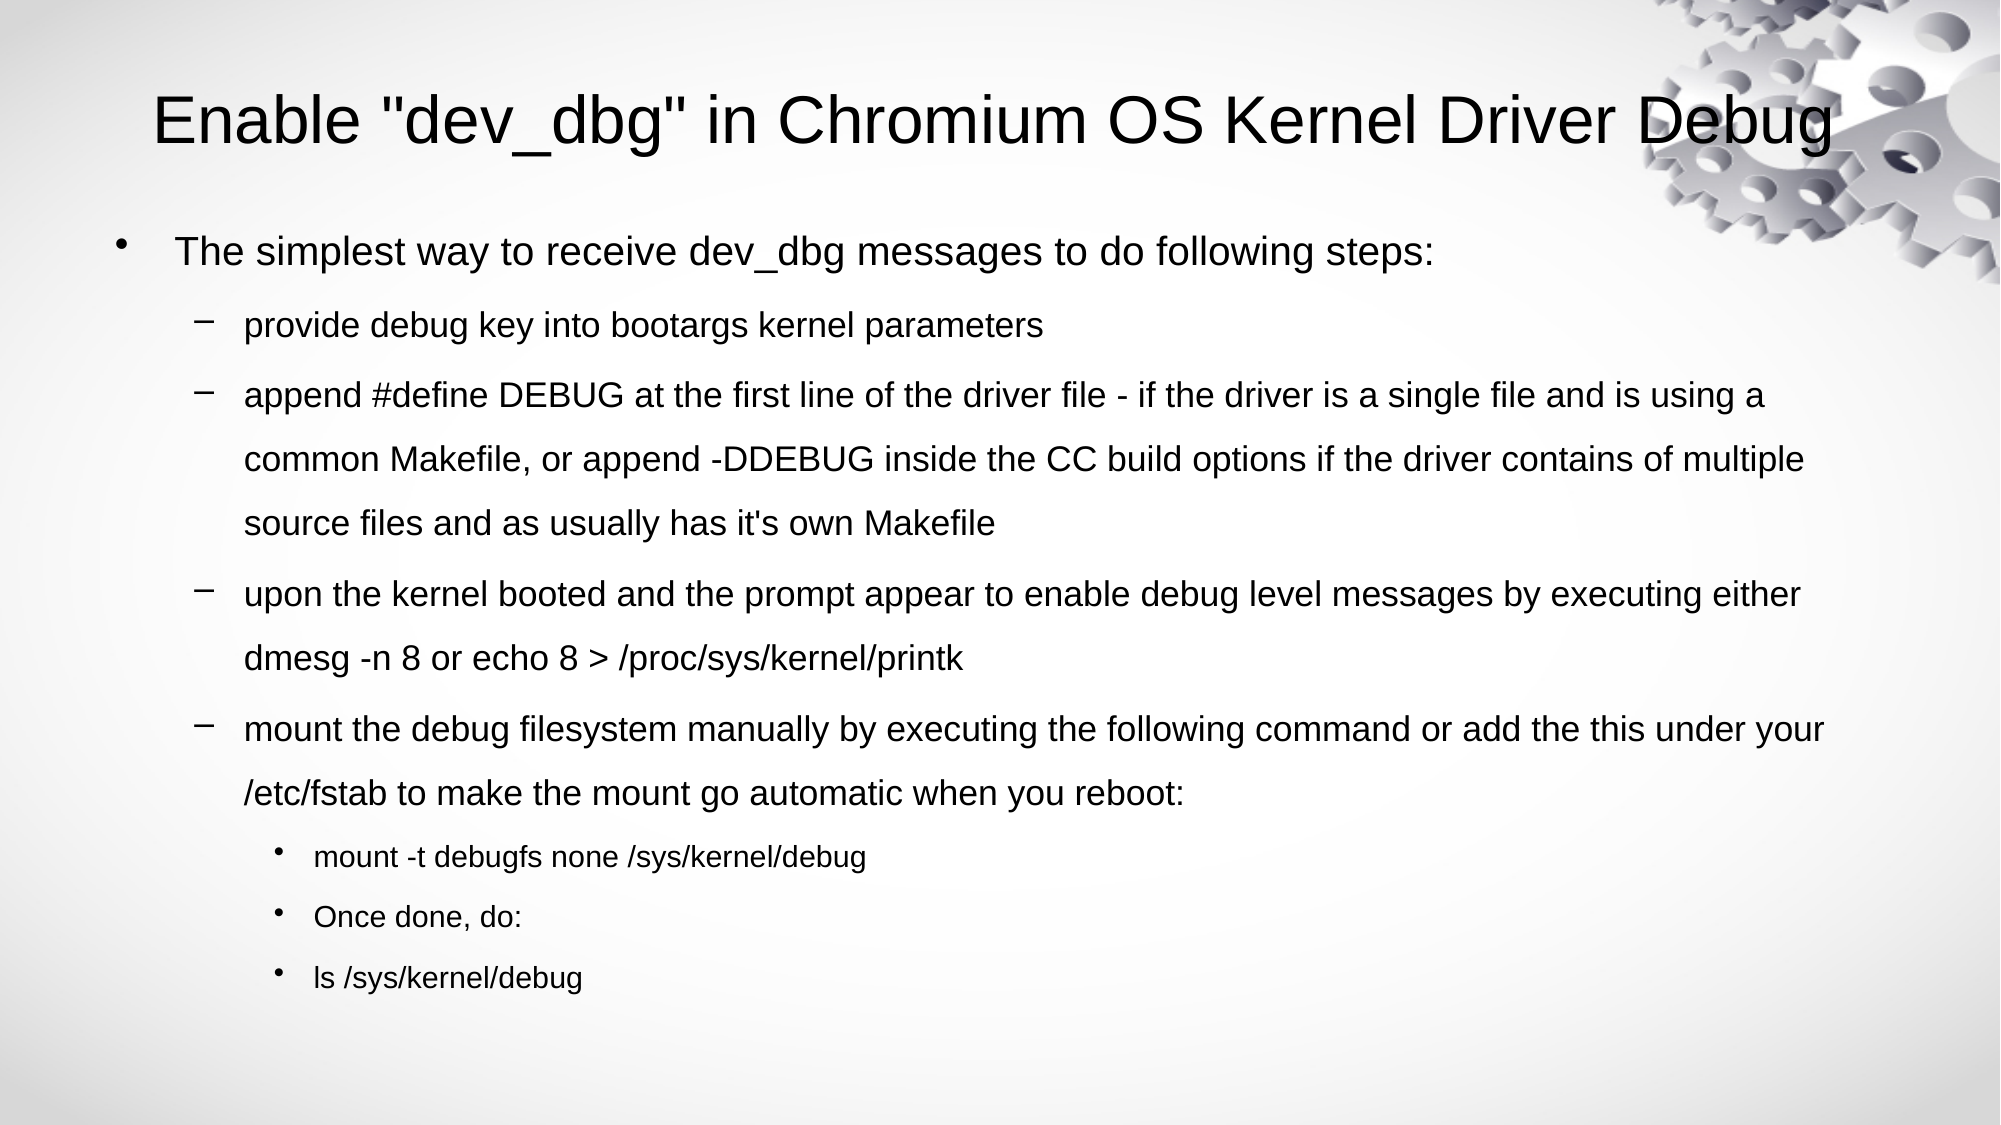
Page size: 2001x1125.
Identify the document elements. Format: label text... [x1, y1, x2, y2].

title Enable "dev_dbg" in Chromium OS Kernel Driver Debug [137, 27, 1863, 192]
list The simplest way to receive dev_dbg messages to do following steps: provide debug key into bootargs kernel parameters append #define DEBUG at the first line of the driver file - if the driver is a single file and is using a common Makefile, or append -DDEBUG inside the CC build options if the driver contains of multiple source files and as usually has it's own Makefile upon the kernel booted and the prompt appear to enable debug level messages by executing either dmesg -n 8 or echo 8 > /proc/sys/kernel/printk mount the debug filesystem manually by executing the following command or add the this under your /etc/fstab to make the mount go automatic when you reboot: mount -t debugfs none /sys/kernel/debug Once done, do: ls /sys/kernel/debug [99, 192, 1901, 1006]
picture [0, 0, 2000, 1125]
